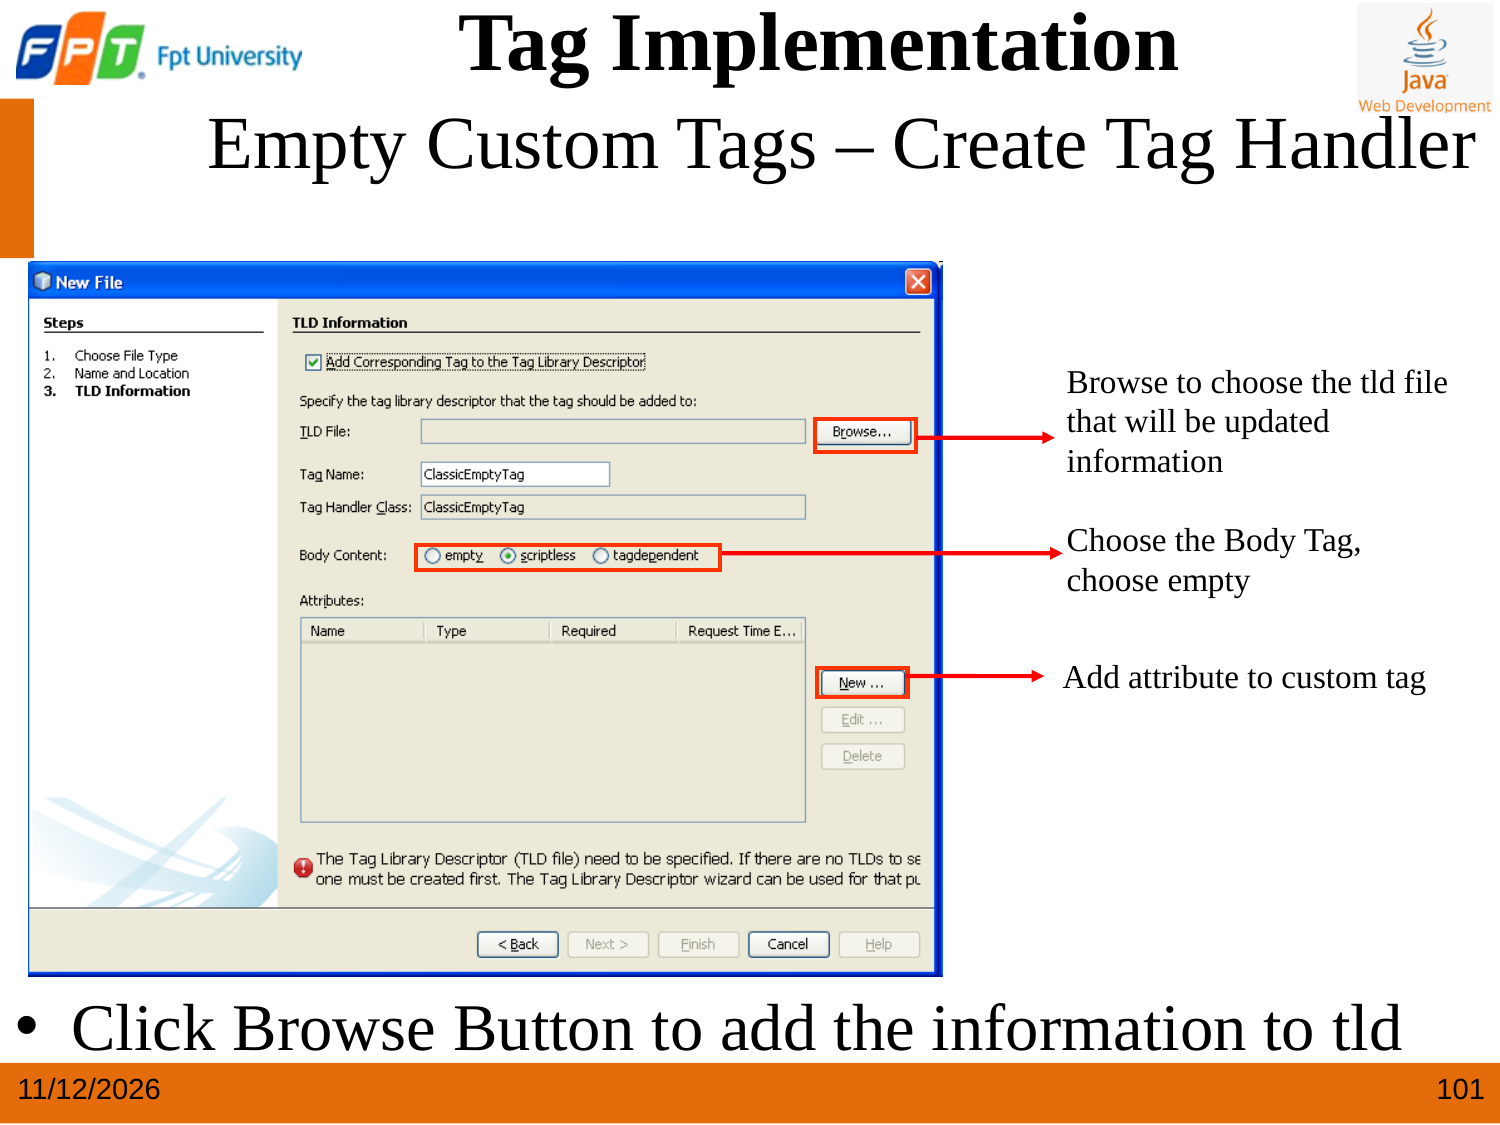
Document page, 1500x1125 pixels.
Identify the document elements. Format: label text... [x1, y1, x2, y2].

picture [16, 11, 159, 85]
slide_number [2, 1063, 231, 1123]
title Tag Implementation Empty Custom Tags – Create Tag Handler [159, 0, 1500, 192]
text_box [28, 261, 1465, 977]
slide_number 101 [1050, 1063, 1500, 1124]
list Click Browse Button to add the information to tld [0, 976, 1500, 1087]
